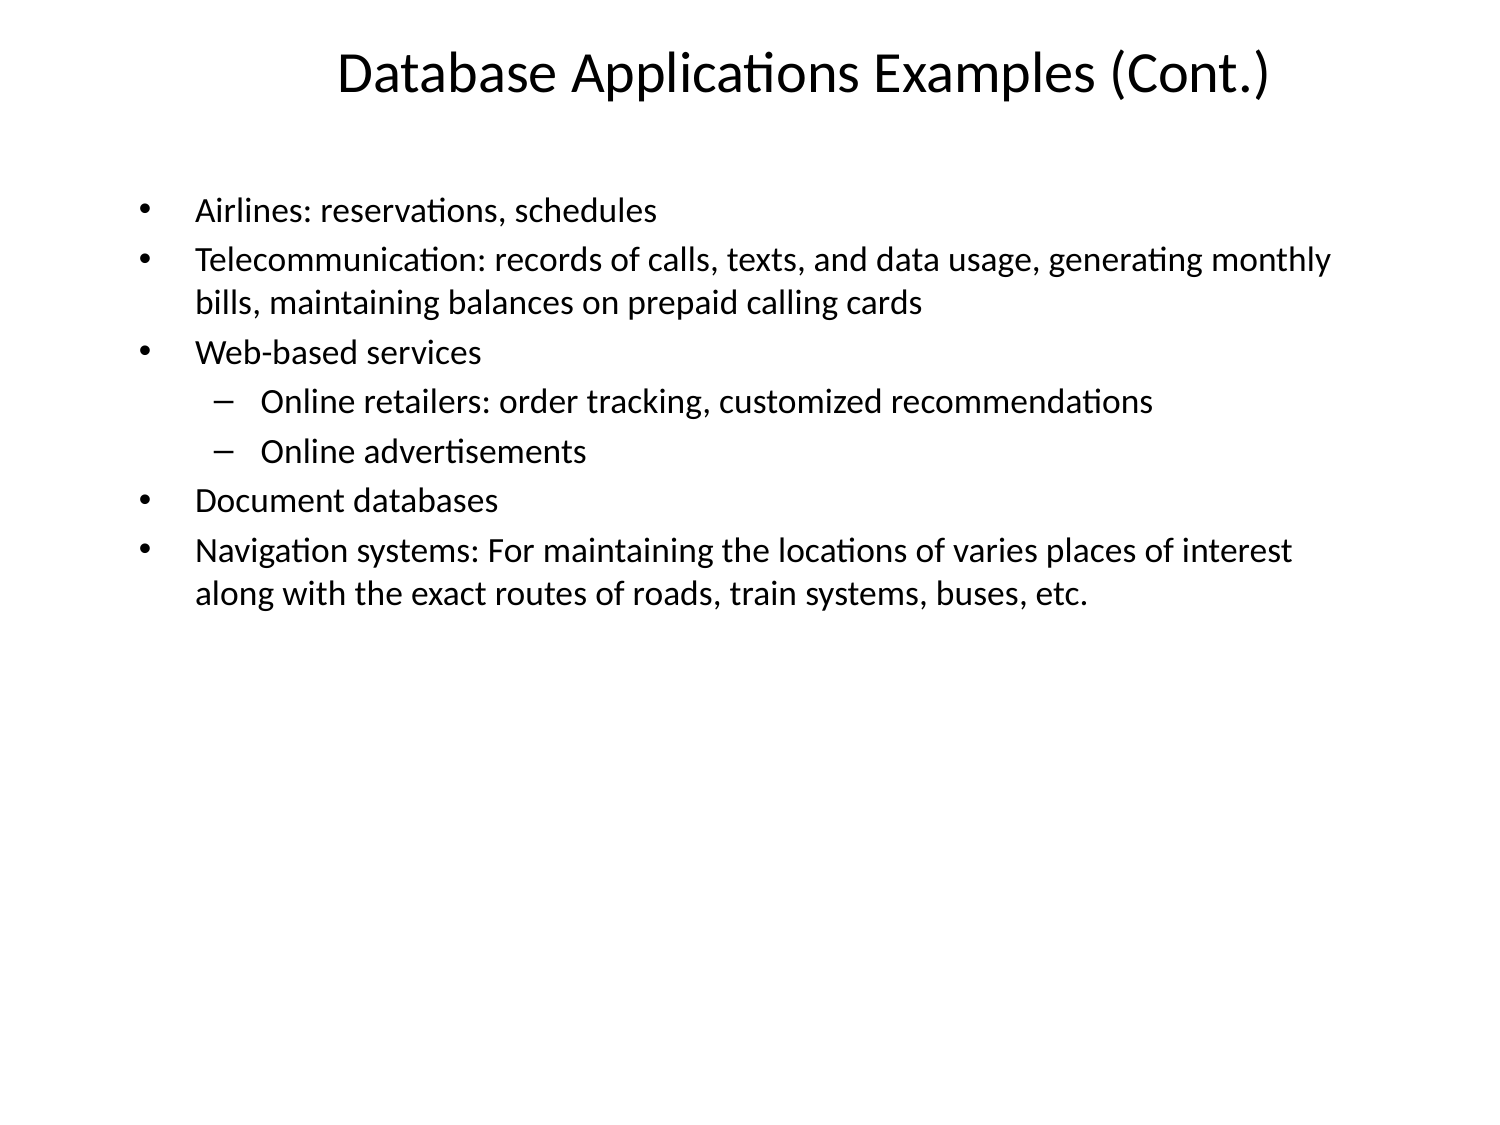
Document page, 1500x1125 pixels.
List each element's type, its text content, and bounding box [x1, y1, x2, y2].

title Database Applications Examples (Cont.) [142, 19, 1467, 120]
list Airlines: reservations, schedules Telecommunication: records of calls, texts, and data usage, generating monthly bills, maintaining balances on prepaid calling cards Web-based services Online retailers: order tracking, customized recommendations Online advertisements Document databases Navigation systems: For maintaining the locations of varies places of interest along with the exact routes of roads, train systems, buses, etc. [123, 179, 1374, 984]
